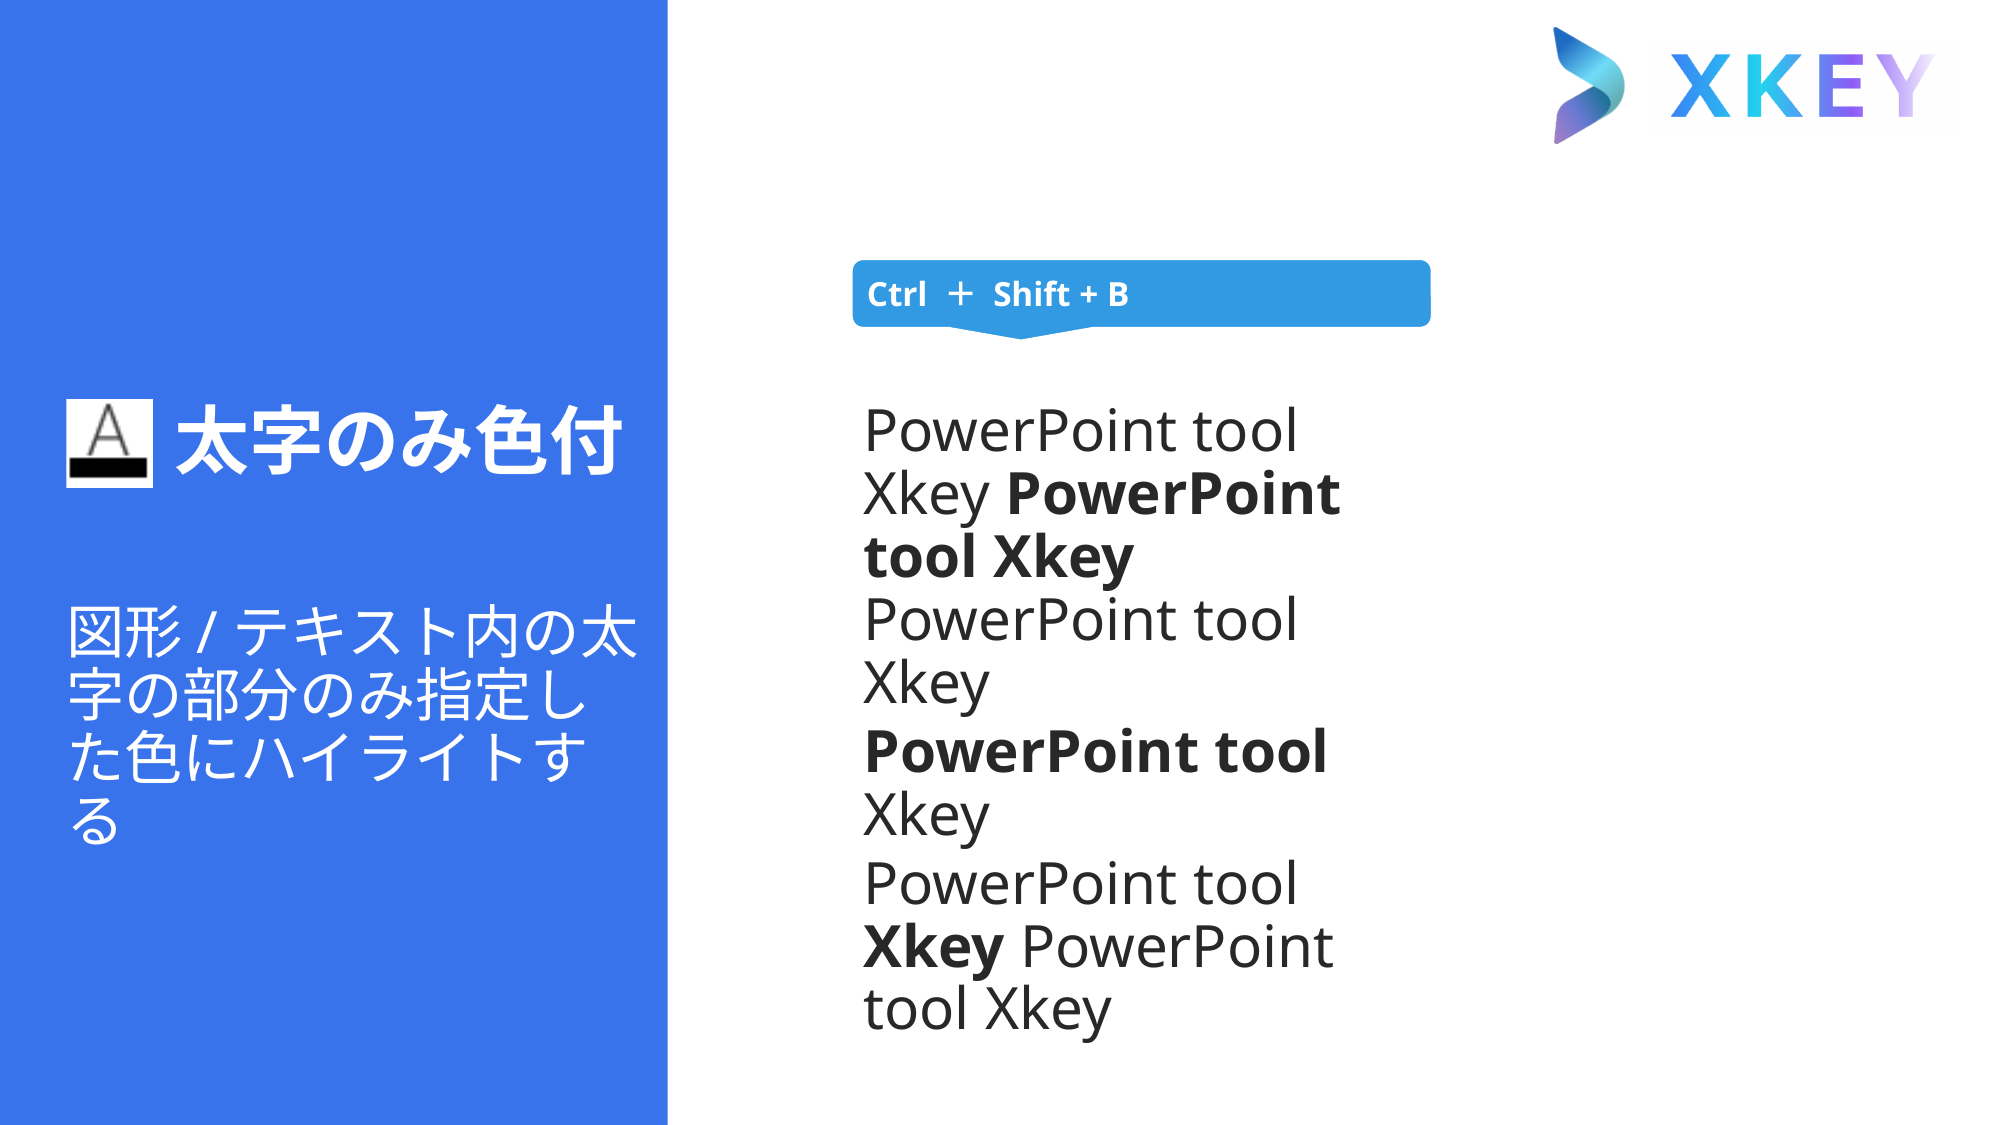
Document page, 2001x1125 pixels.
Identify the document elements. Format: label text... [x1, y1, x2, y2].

text_box Ctrl ＋ Shift + B [850, 258, 1433, 342]
text_box 矢印のトグル [74, 801, 115, 844]
text_box 図形/テキスト内の太字の部分のみ指定した色にハイライトする [60, 597, 647, 801]
text_box 太字のみ色付 [50, 398, 638, 492]
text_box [1530, 27, 1961, 145]
picture [66, 399, 153, 488]
text_box PowerPoint tool Xkey PowerPoint tool Xkey PowerPoint tool Xkey PowerPoint tool Xkey PowerPoint tool Xkey PowerPoint tool Xkey [851, 392, 1432, 926]
